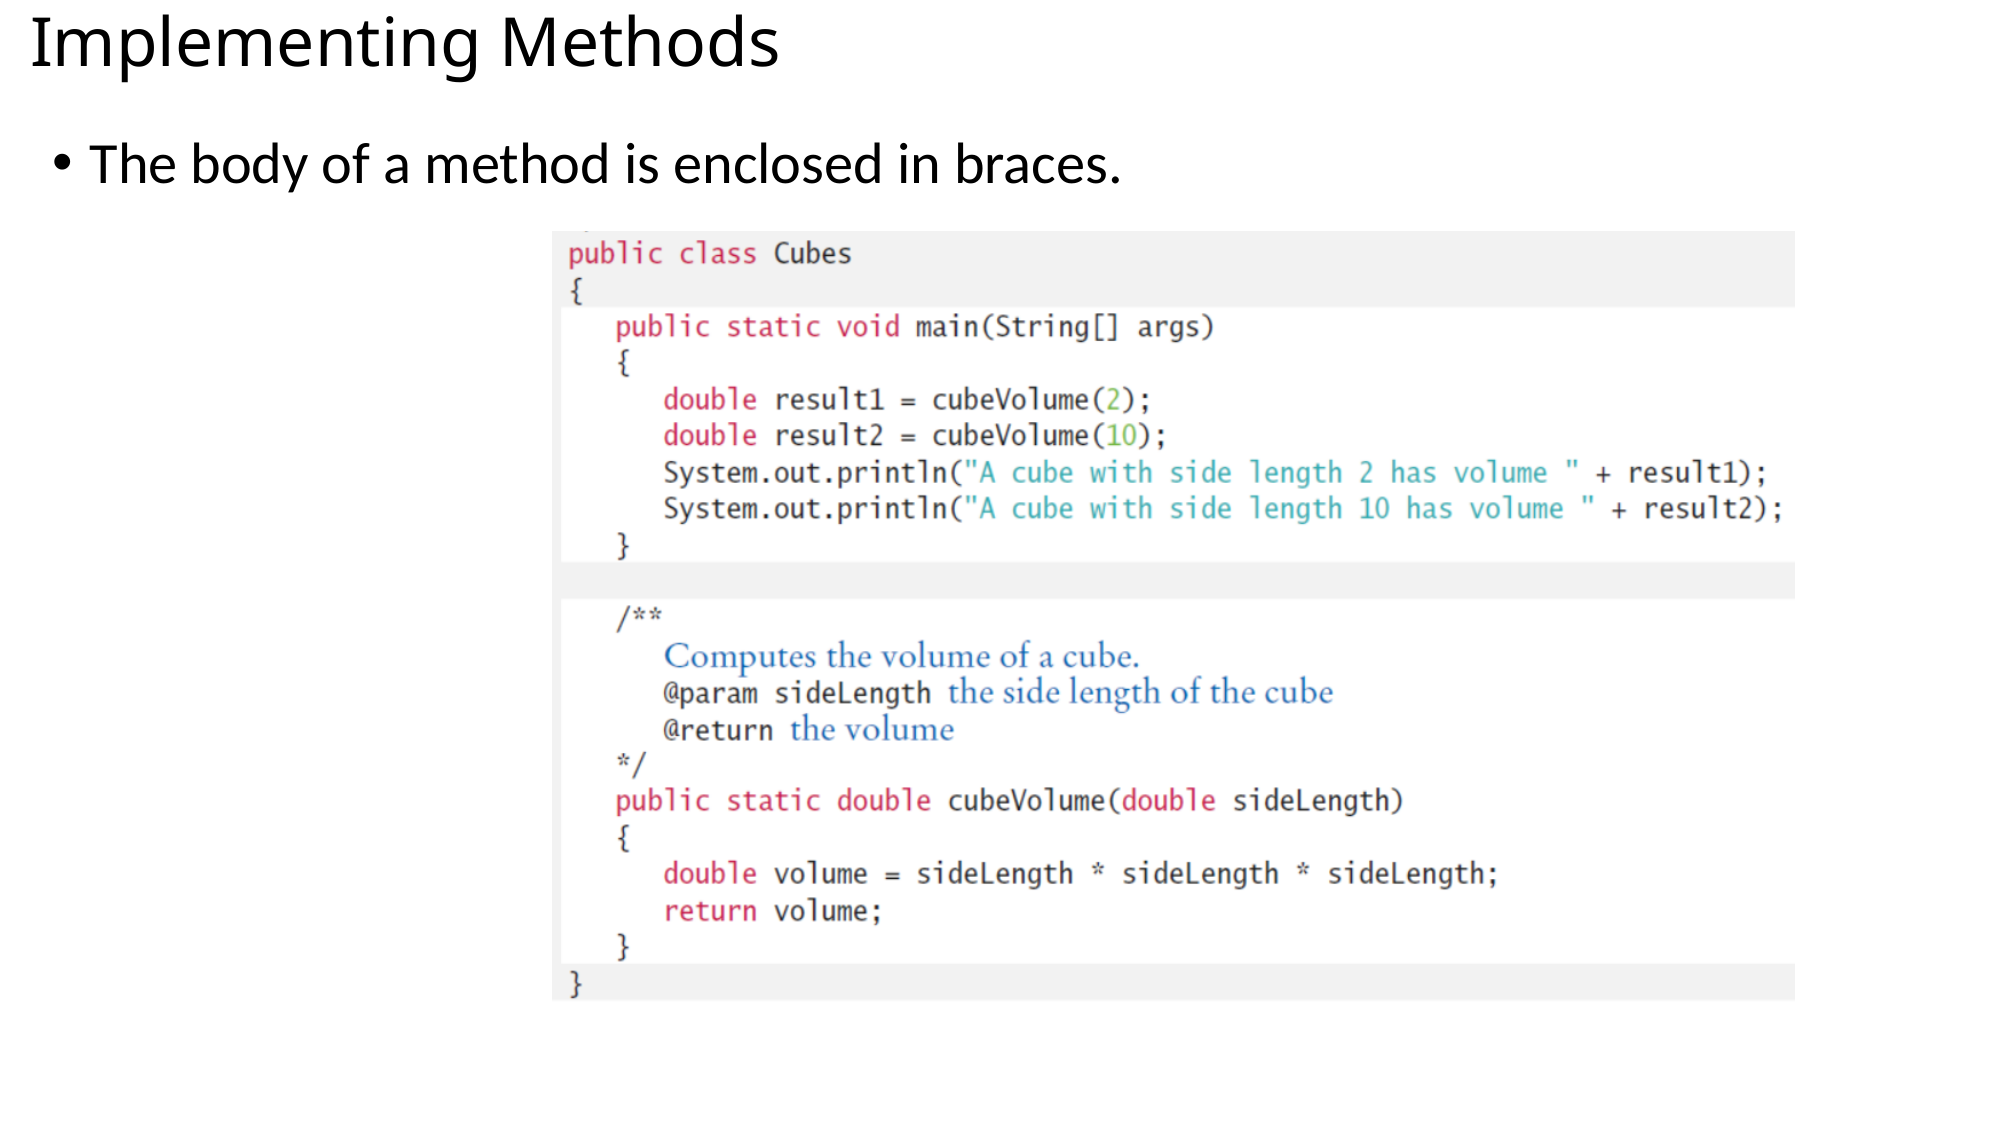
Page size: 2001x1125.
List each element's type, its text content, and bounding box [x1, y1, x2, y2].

list The body of a method is enclosed in braces. [37, 125, 2000, 1125]
title Implementing Methods [14, 0, 1740, 89]
picture [552, 231, 1795, 1020]
